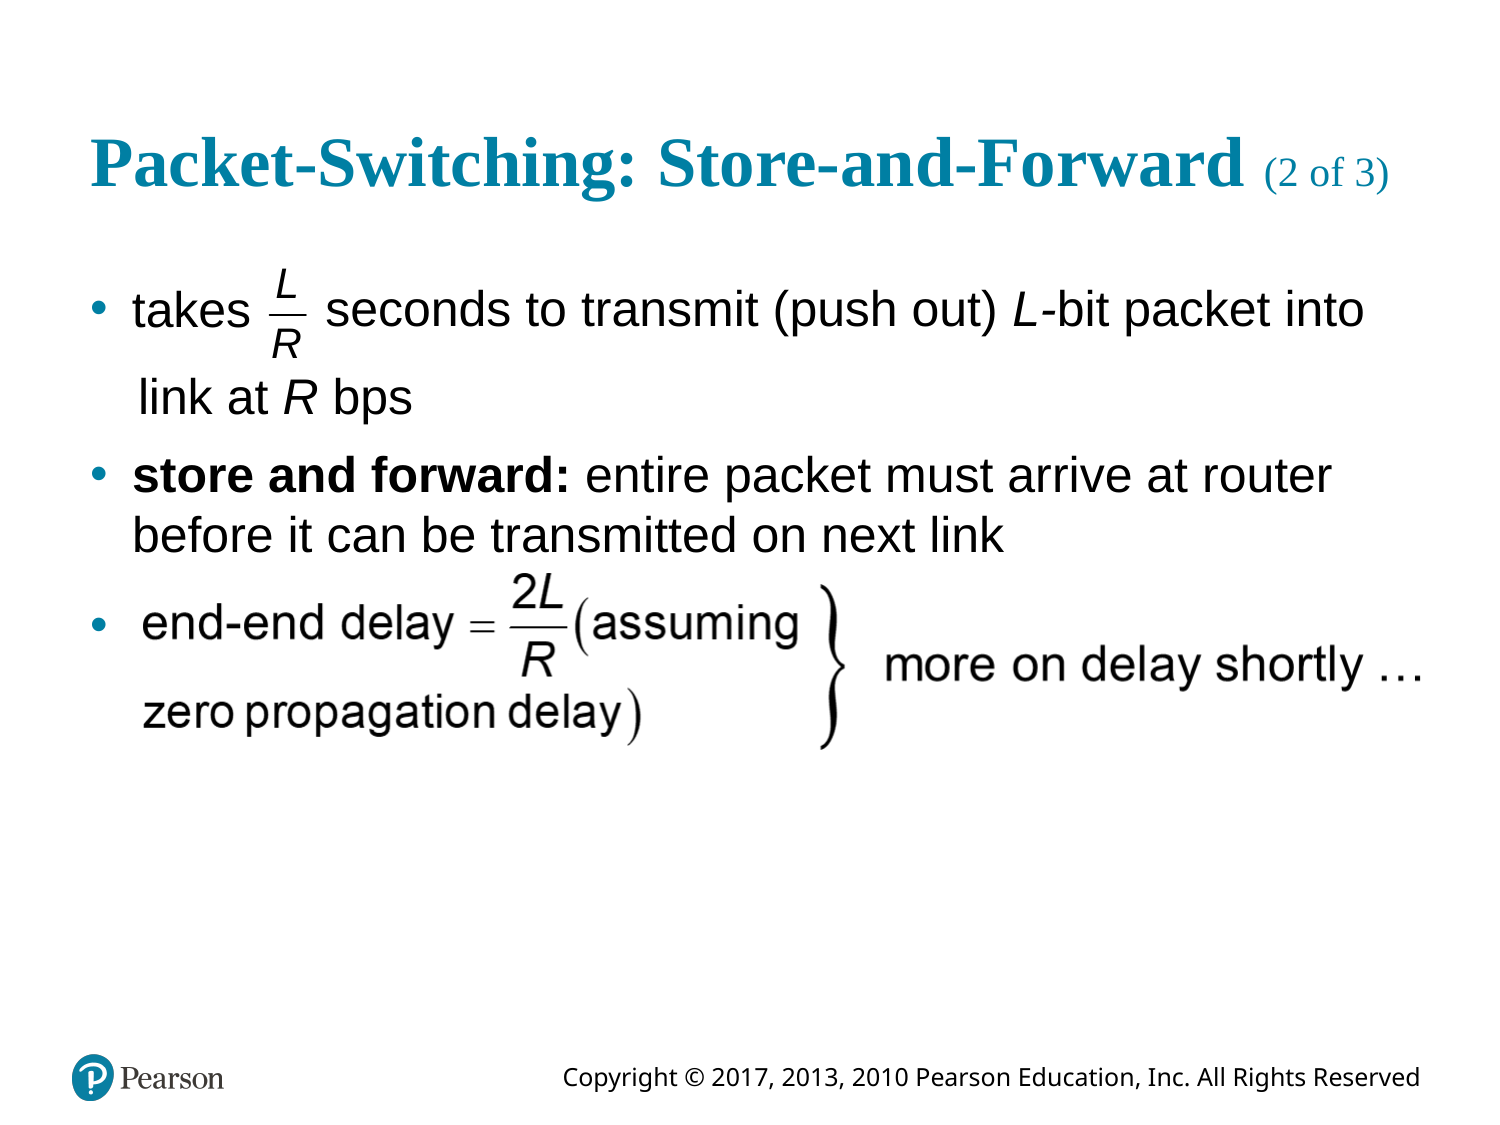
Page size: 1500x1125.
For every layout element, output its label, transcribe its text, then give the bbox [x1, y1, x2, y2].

list link at R bps [93, 349, 609, 422]
list takes [75, 262, 257, 380]
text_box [262, 257, 317, 369]
picture [80, 1063, 106, 1088]
list seconds to transmit (push out) L-bit packet into [320, 261, 1425, 379]
picture [72, 1087, 83, 1101]
picture [132, 562, 1439, 773]
title Packet-Switching: Store-and-Forward (2 of 3) [75, 35, 1425, 216]
picture [72, 1054, 88, 1070]
list store and forward: entire packet must arrive at router before it can be transmitted on next link [75, 427, 1425, 575]
picture [98, 1054, 224, 1101]
